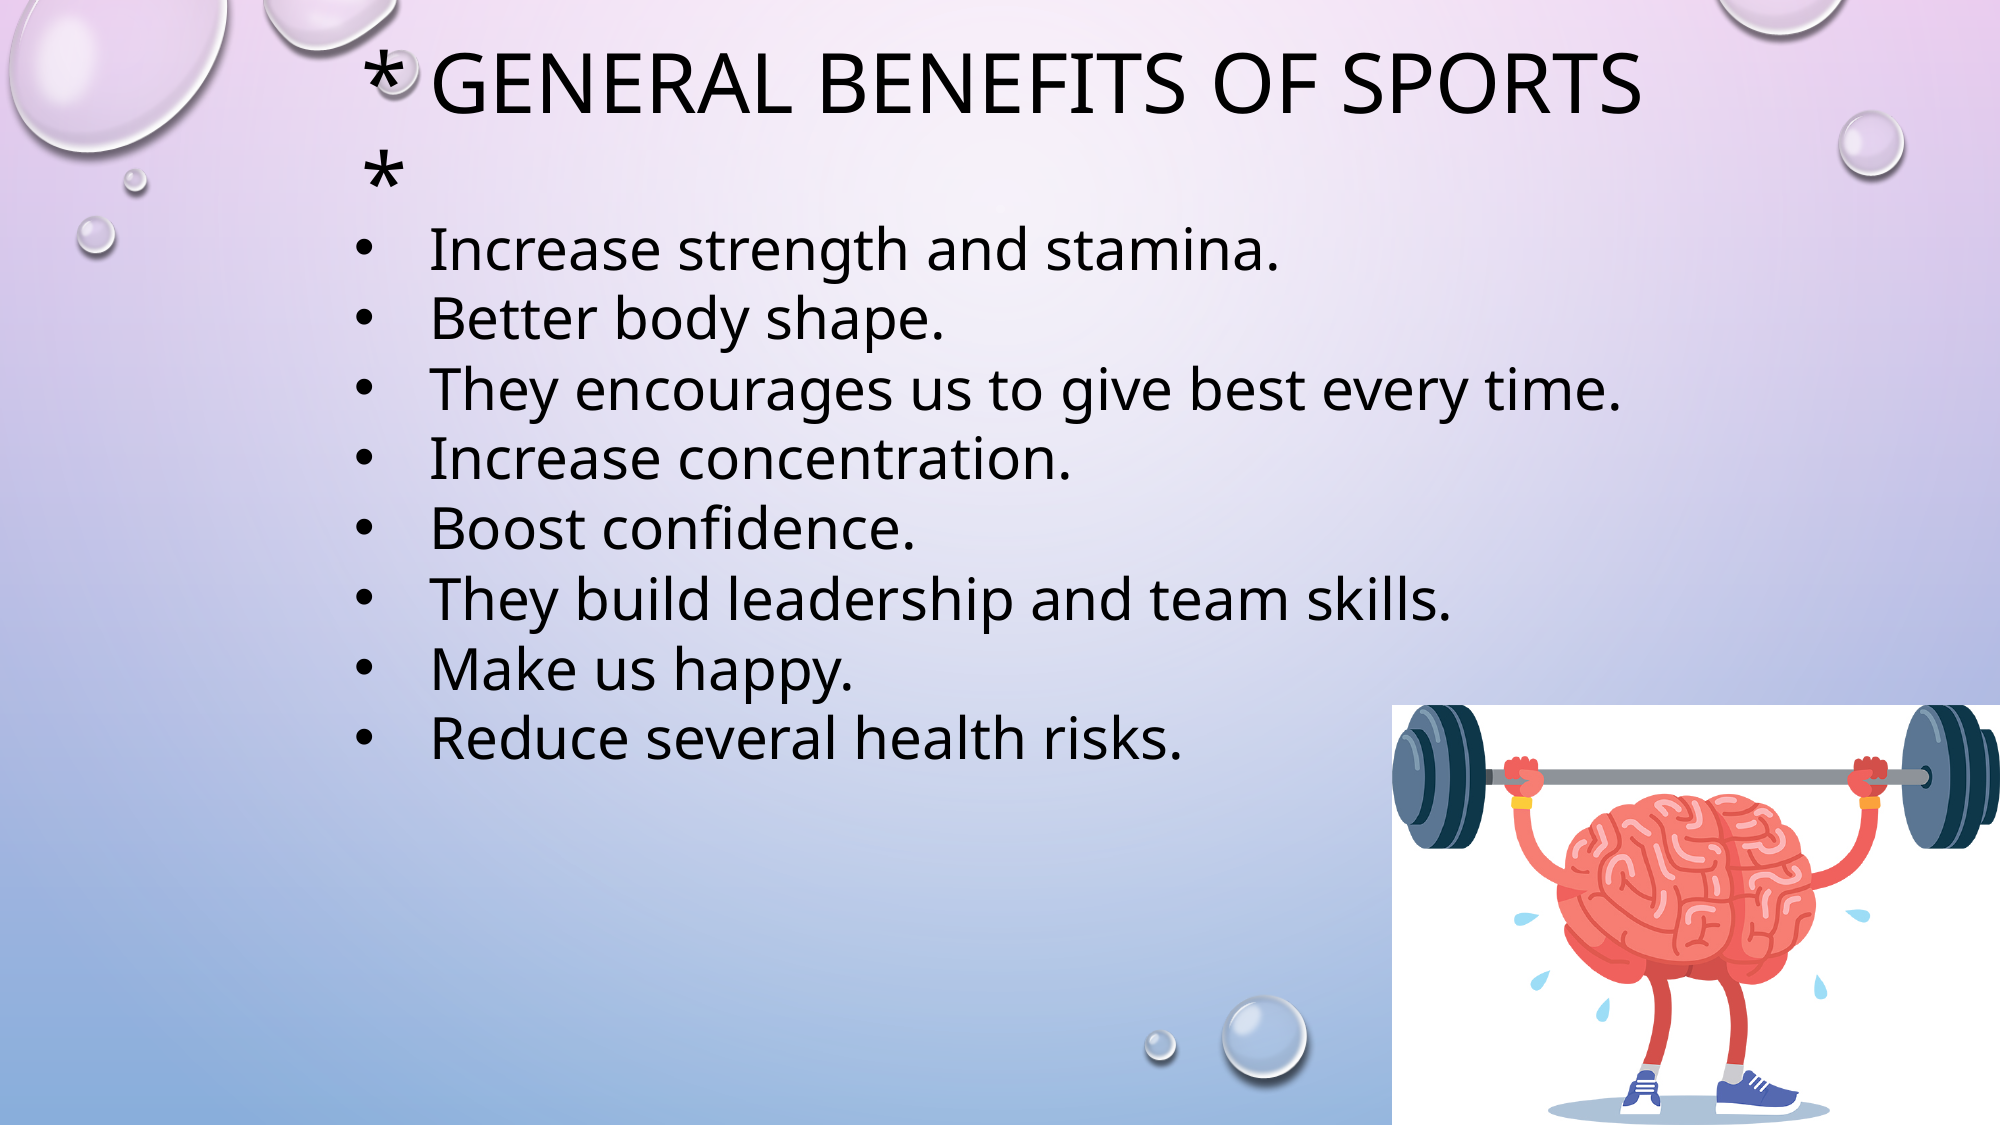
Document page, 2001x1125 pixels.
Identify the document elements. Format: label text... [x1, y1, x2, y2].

text_box Increase strength and stamina. Better body shape. They encourages us to give best every time. Increase concentration. Boost confidence. They build leadership and team skills. Make us happy. Reduce several health risks. [339, 204, 2000, 779]
text_box * GENERAL BENEFITS OF SPORTS * [346, 22, 1686, 204]
picture [0, 0, 2000, 1125]
